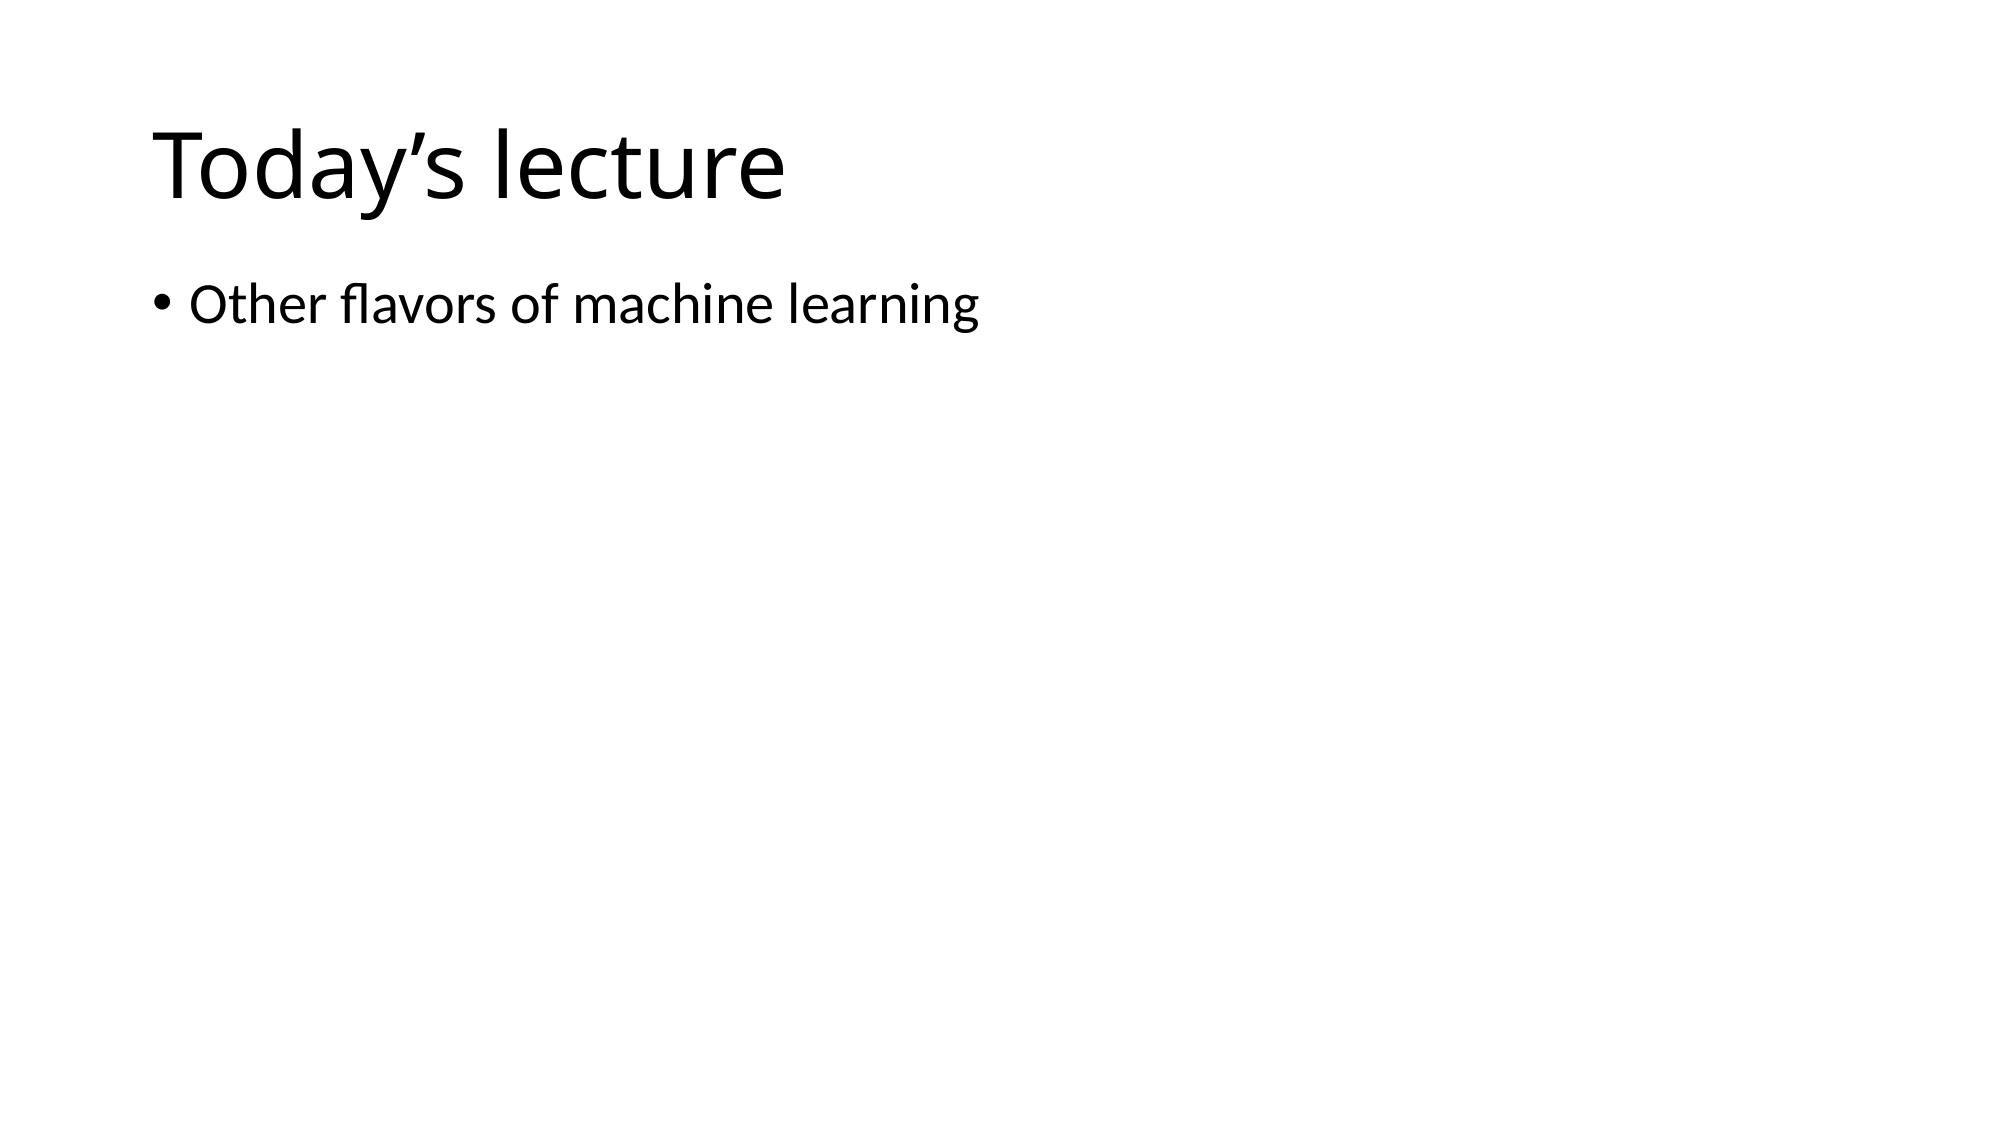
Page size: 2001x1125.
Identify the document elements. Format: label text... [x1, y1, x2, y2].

title Today’s lecture [137, 59, 1863, 265]
list Other flavors of machine learning [137, 265, 1863, 980]
